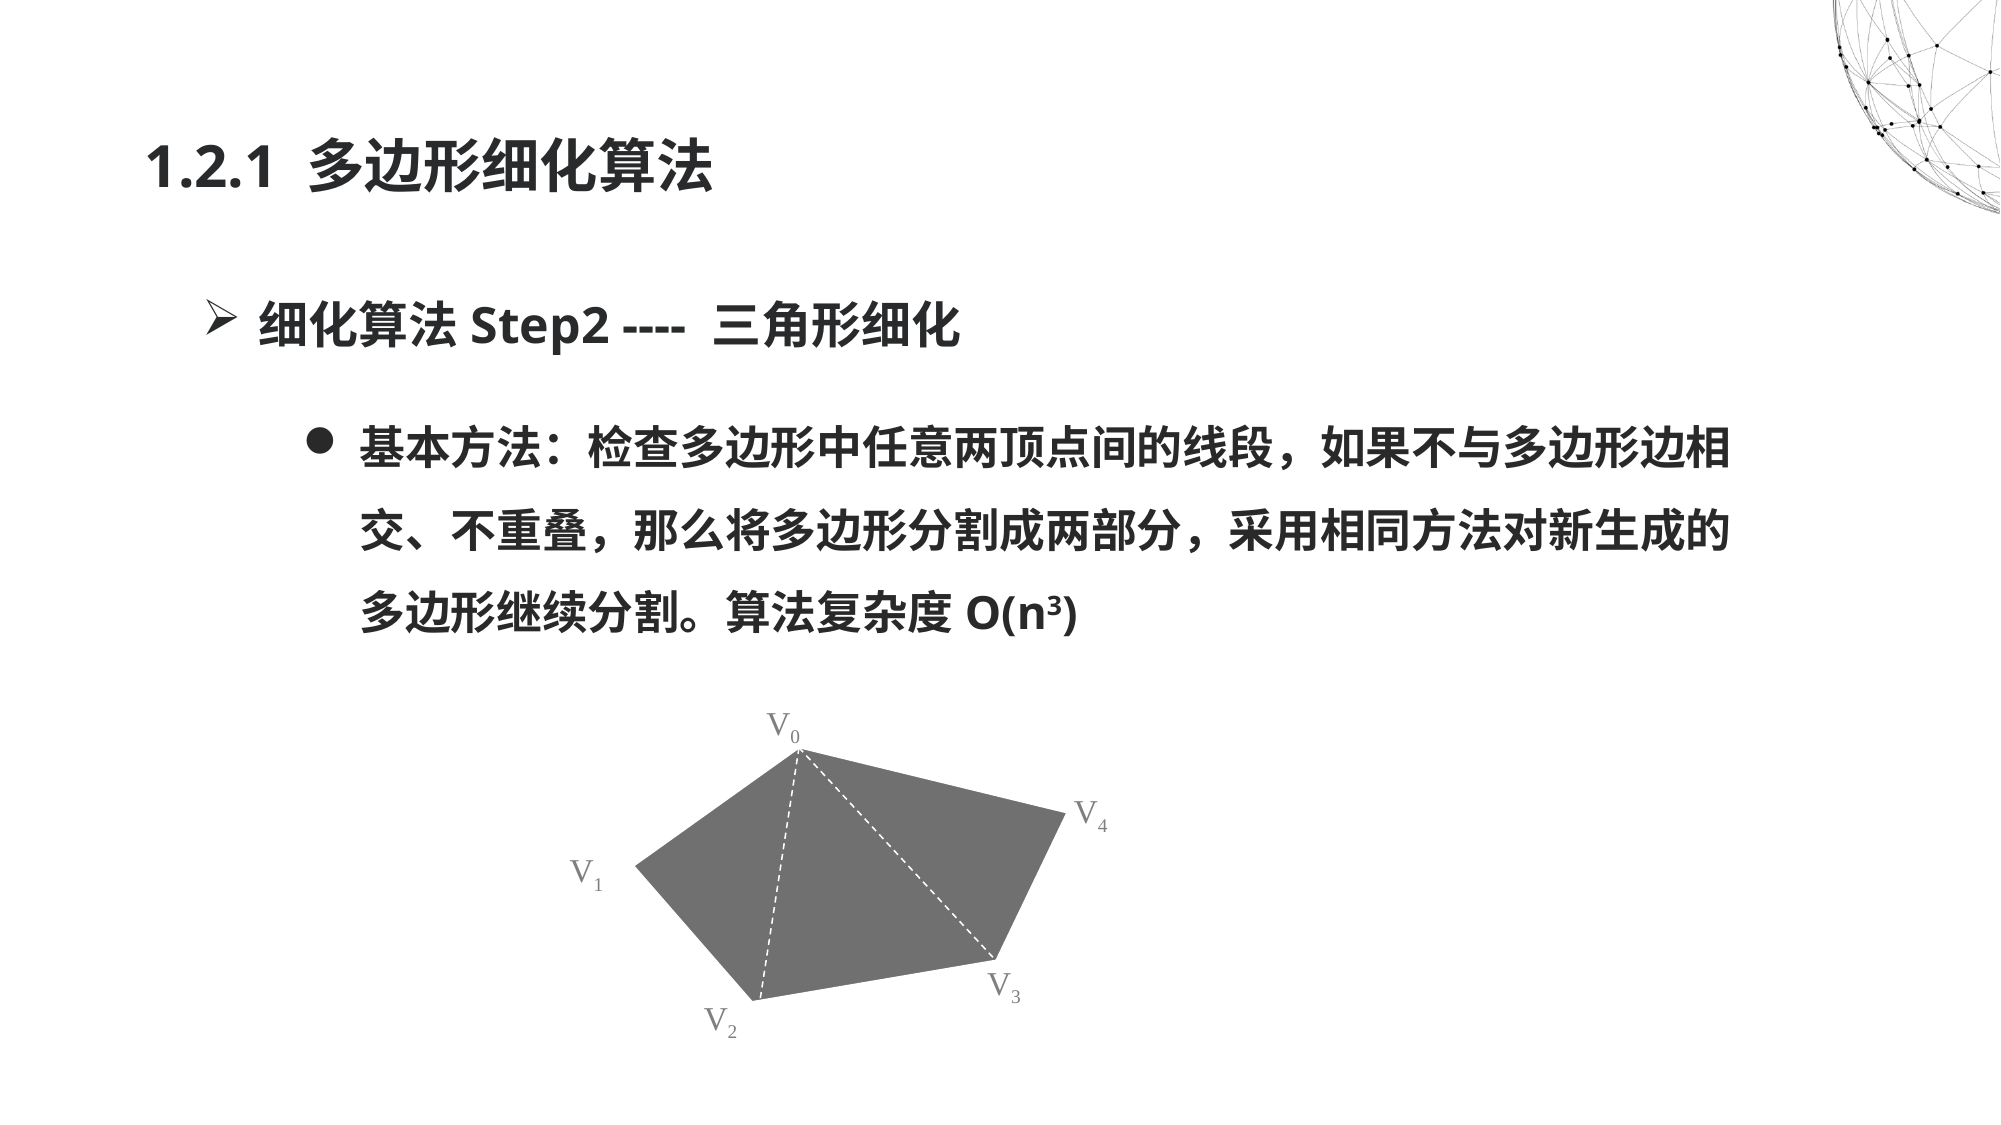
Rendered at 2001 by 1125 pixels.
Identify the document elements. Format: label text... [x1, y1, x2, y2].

picture [711, 0, 2000, 725]
text_box V0 [751, 694, 870, 755]
text_box V1 [554, 842, 673, 903]
text_box [666, 755, 1059, 993]
list 细化算法Step2 ---- 三角形细化 基本方法：检查多边形中任意两顶点间的线段，如果不与多边形边相交、不重叠，那么将多边形分割成两部分，采用相同方法对新生成的多边形继续分割。算法复杂度O(n3) [125, 266, 1789, 943]
text_box V4 [1059, 783, 1178, 844]
title 1.2.1 多边形细化算法 [137, 59, 1863, 278]
text_box V3 [972, 954, 1091, 1015]
text_box V2 [688, 989, 807, 1051]
